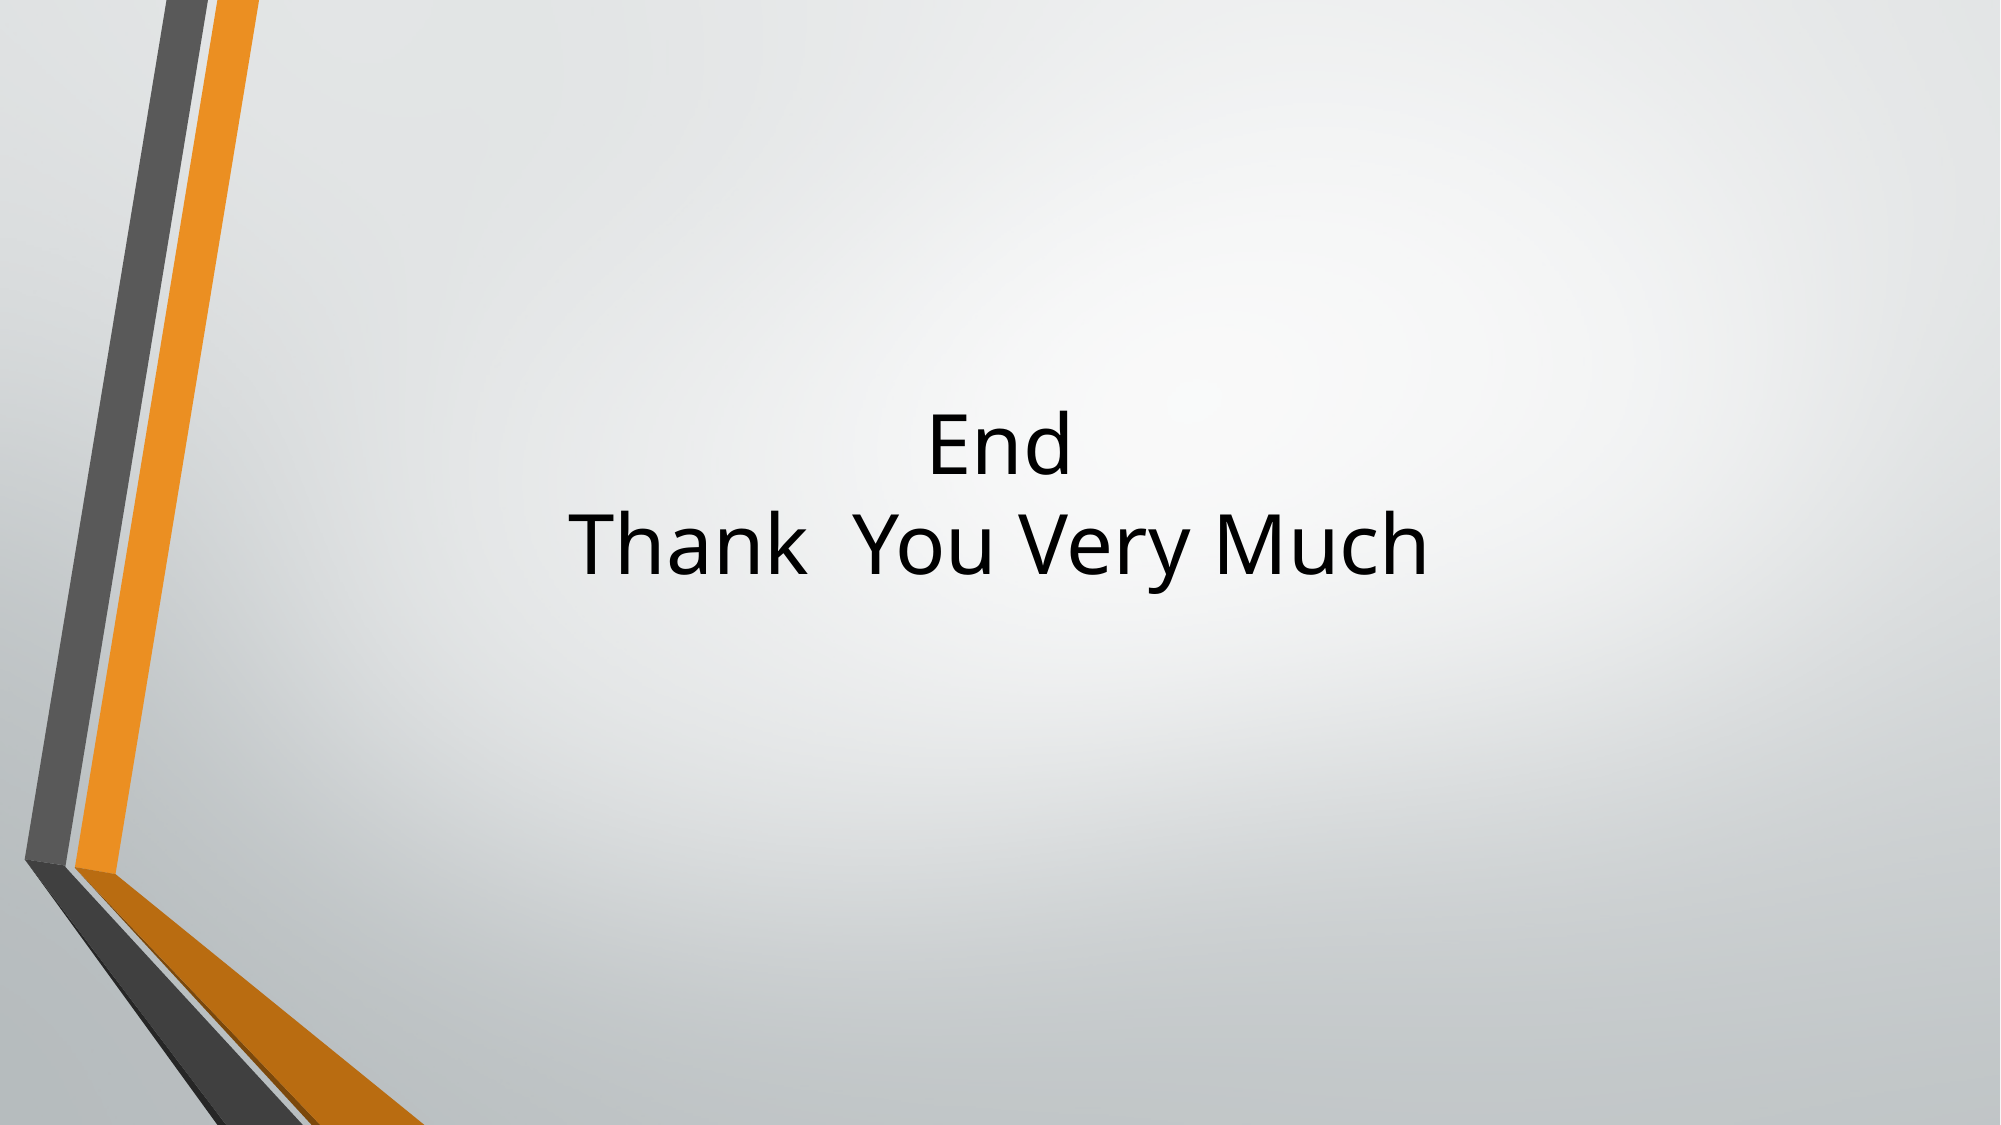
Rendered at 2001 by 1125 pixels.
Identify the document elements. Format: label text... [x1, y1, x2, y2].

title End Thank You Very Much [137, 296, 1863, 786]
